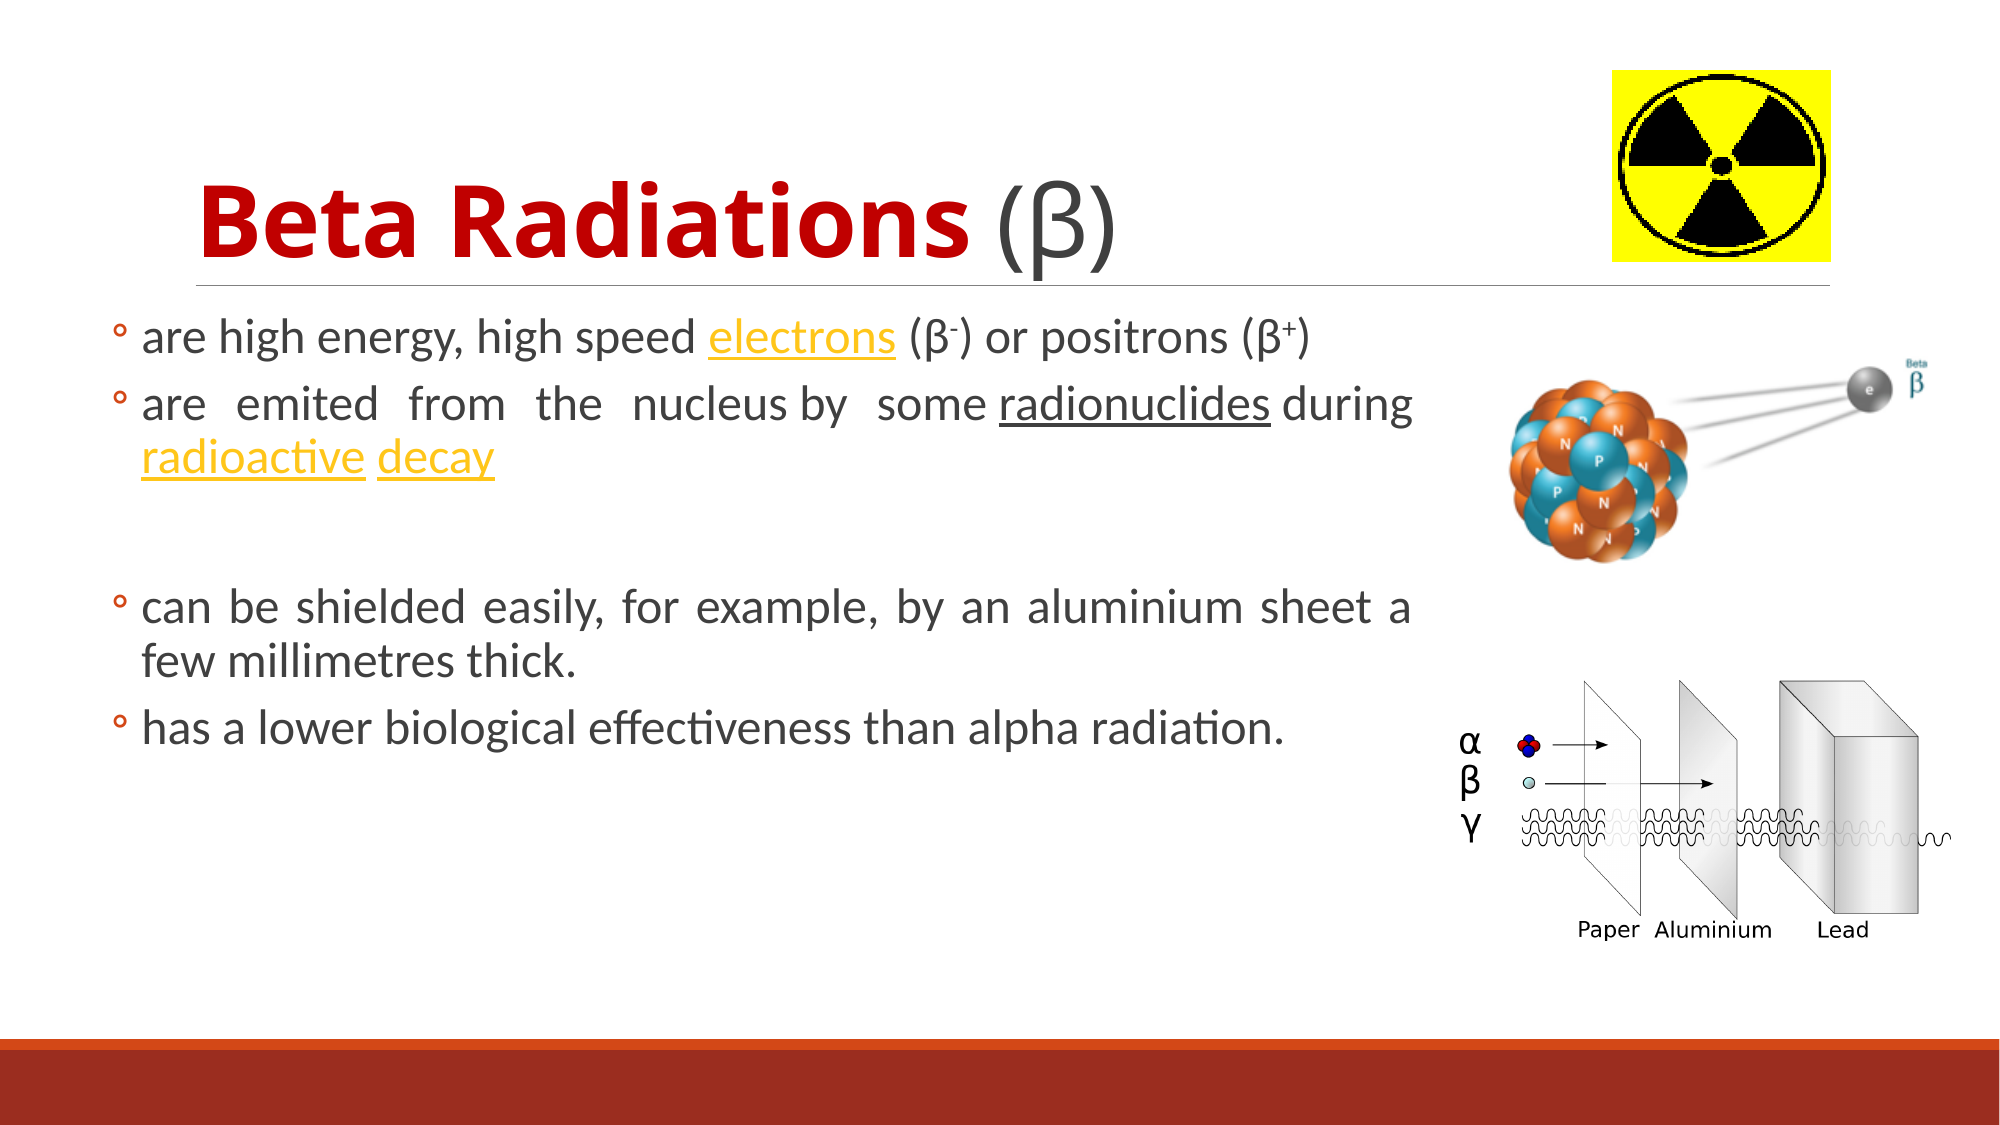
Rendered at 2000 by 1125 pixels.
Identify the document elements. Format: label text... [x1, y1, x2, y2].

title Beta Radiations (β) [179, 47, 1830, 285]
picture [1506, 325, 1937, 593]
picture [1612, 69, 1831, 263]
list are high energy, high speed electrons (β-) or positrons (β+) are emited from the nucleus by some radionuclides during radioactive decay can be shielded easily, for example, by an aluminium sheet a few millimetres thick. has a lower biological effectiveness than alpha radiation. [78, 302, 1414, 963]
picture [1459, 680, 1952, 941]
